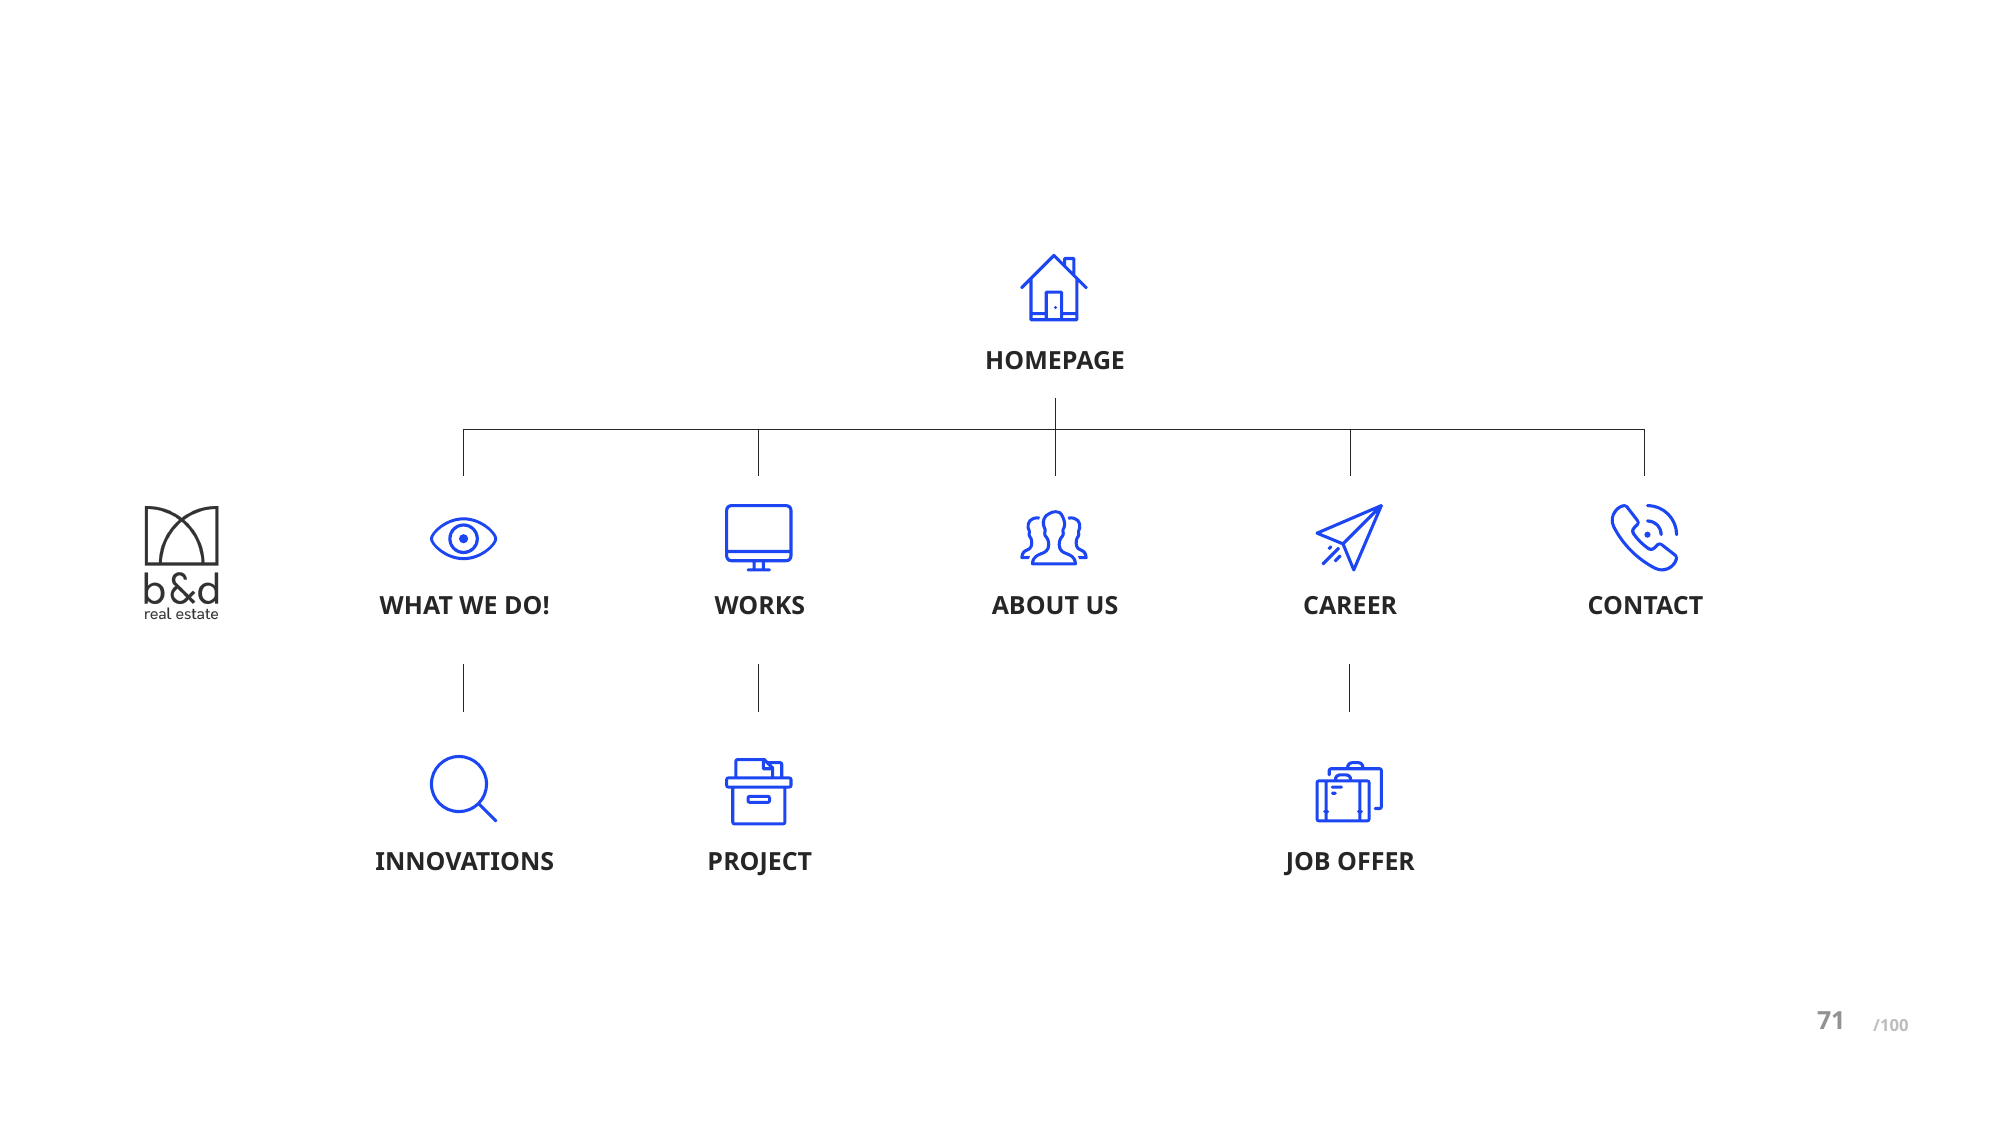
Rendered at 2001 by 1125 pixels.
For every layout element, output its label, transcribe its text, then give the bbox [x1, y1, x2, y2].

text_box [1315, 504, 1383, 572]
text_box [1327, 761, 1383, 811]
text_box CONTACT [1587, 595, 1704, 620]
text_box PROJECT [707, 851, 813, 876]
text_box [1610, 504, 1679, 572]
text_box JOB OFFER [1285, 851, 1416, 876]
text_box [725, 758, 793, 826]
text_box [1020, 516, 1041, 560]
text_box [1020, 253, 1088, 322]
text_box CAREER [1303, 595, 1398, 620]
text_box [429, 754, 498, 823]
text_box [725, 504, 793, 572]
text_box [1315, 773, 1371, 823]
slide_number 71 [1817, 1002, 1902, 1040]
text_box WHAT WE DO! [379, 595, 551, 620]
text_box [429, 517, 498, 561]
text_box WORKS [714, 595, 806, 620]
text_box HOMEPAGE [985, 350, 1126, 375]
picture [143, 505, 219, 620]
text_box INNOVATIONS [375, 851, 555, 876]
text_box [1030, 510, 1077, 566]
text_box [1067, 516, 1088, 560]
text_box ABOUT US [991, 595, 1119, 620]
